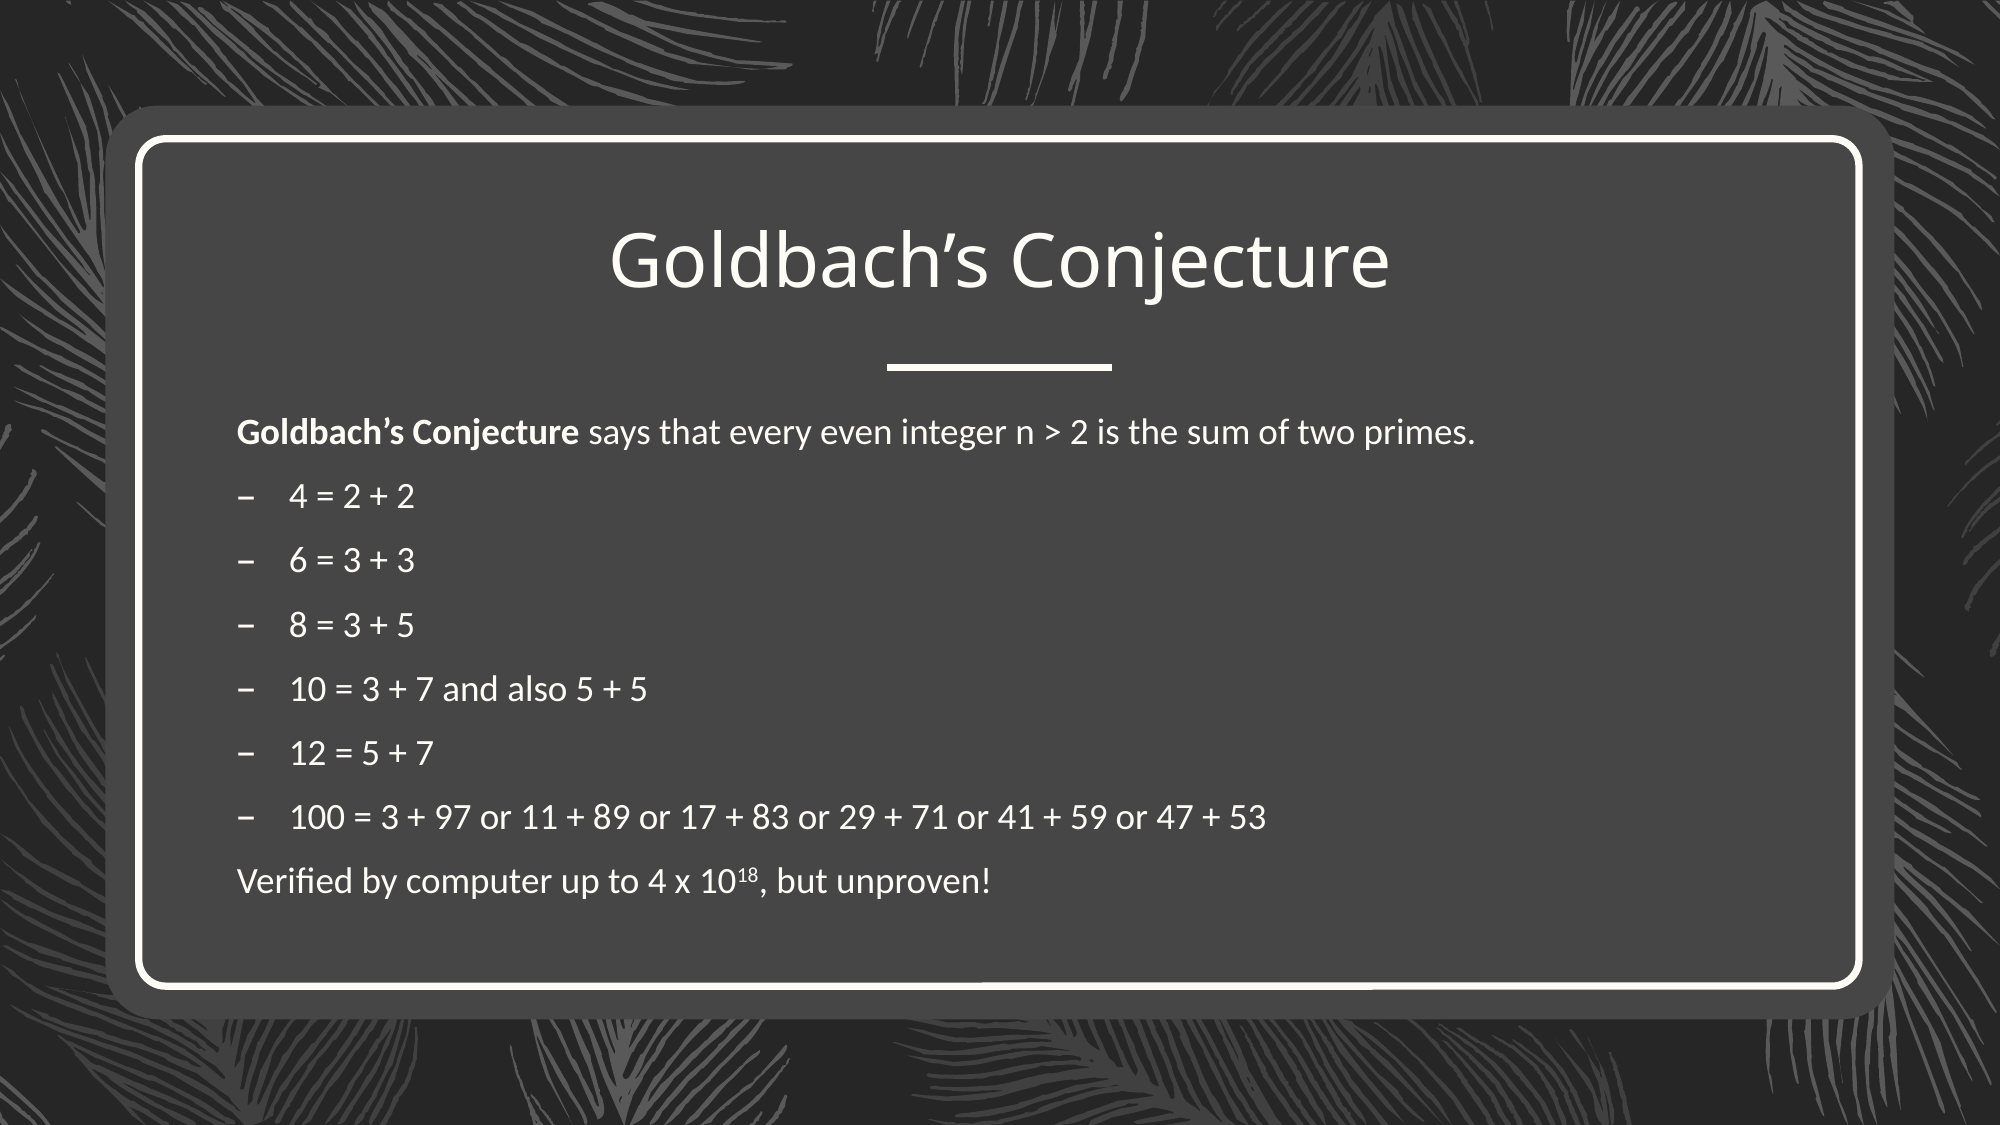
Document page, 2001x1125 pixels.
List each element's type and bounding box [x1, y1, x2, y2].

text_box [0, 0, 2000, 1125]
